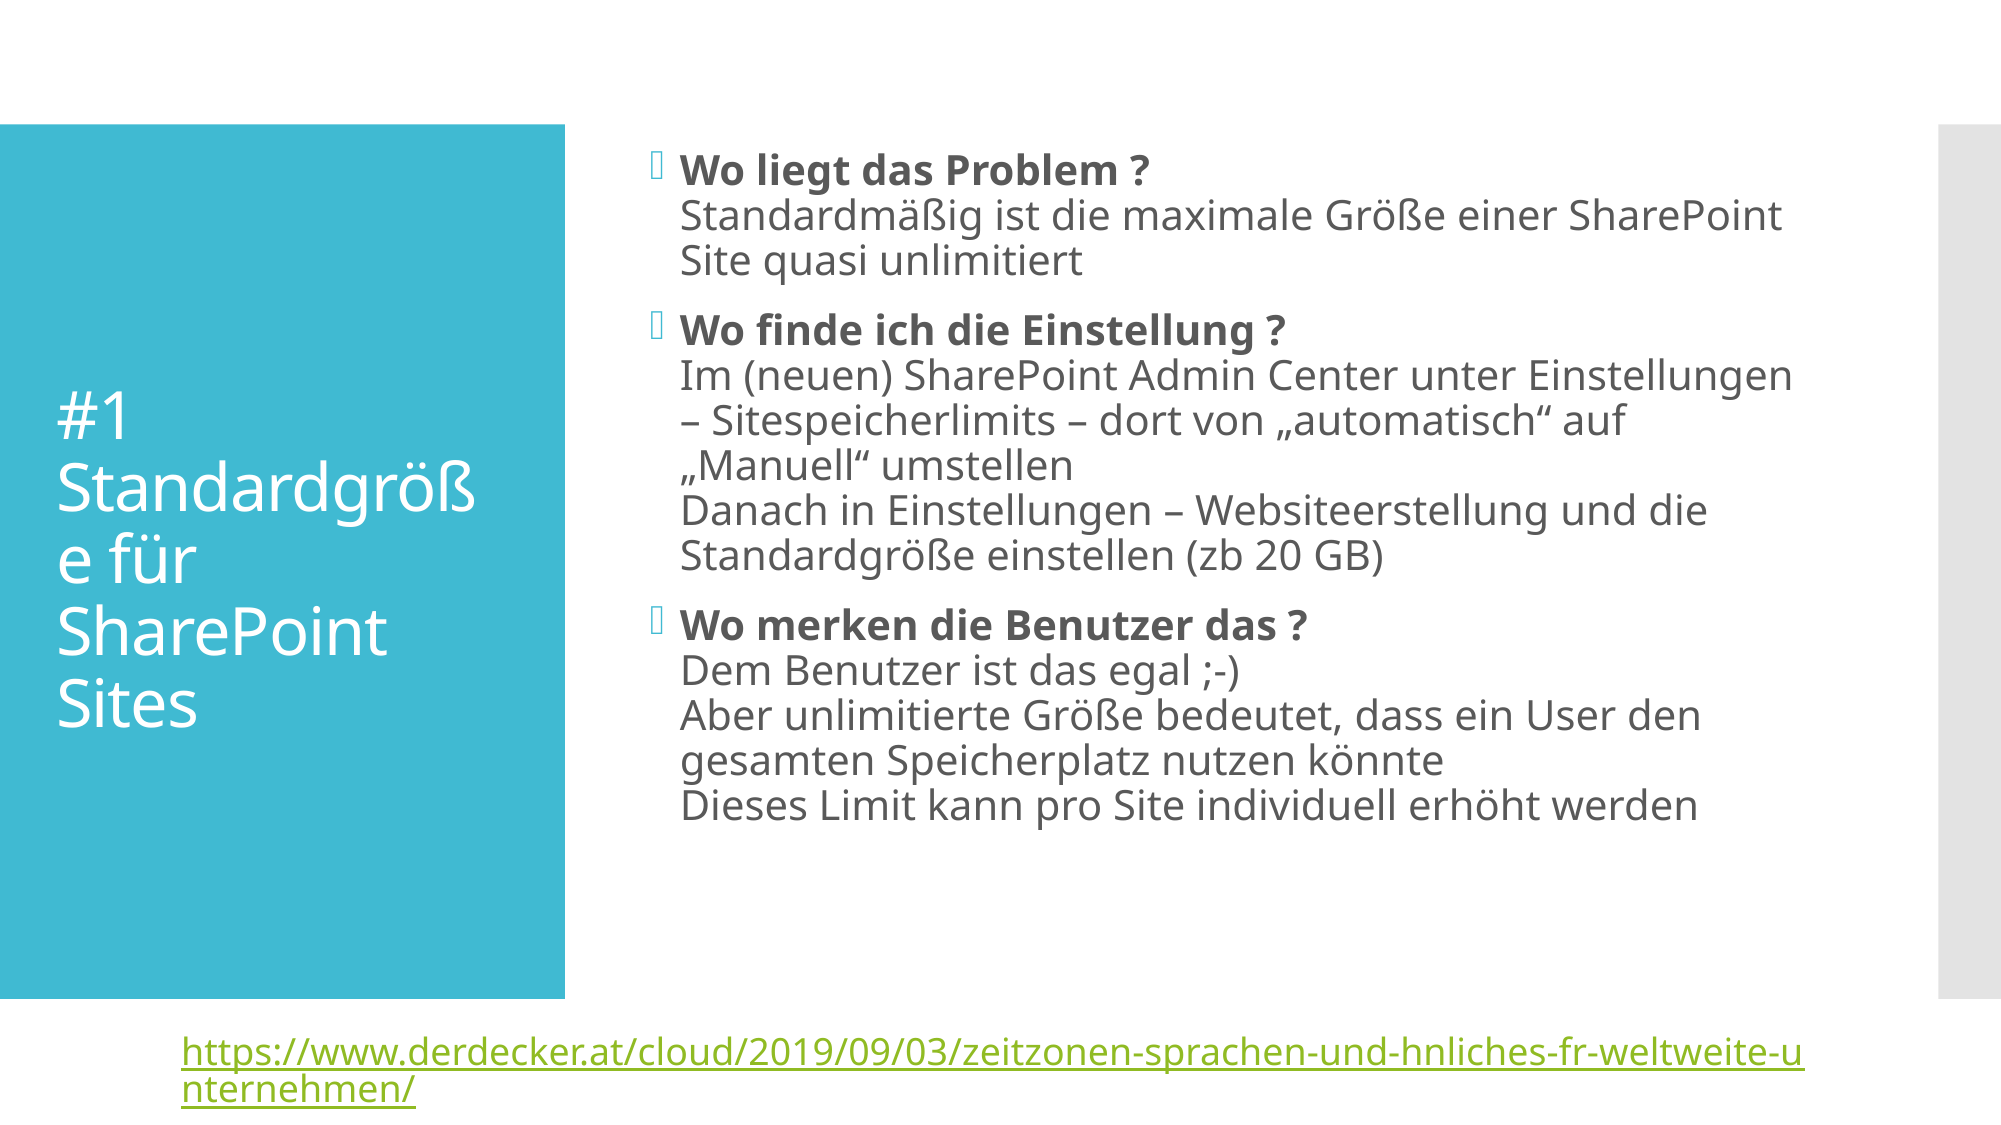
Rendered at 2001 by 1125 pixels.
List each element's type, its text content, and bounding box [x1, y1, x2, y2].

title #1 Standardgröße für SharePoint Sites [41, 184, 525, 940]
list Wo liegt das Problem ? Standardmäßig ist die maximale Größe einer SharePoint Site quasi unlimitiert Wo finde ich die Einstellung ? Im (neuen) SharePoint Admin Center unter Einstellungen – Sitespeicherlimits – dort von „automatisch“ auf „Manuell“ umstellen Danach in Einstellungen – Websiteerstellung und die Standardgröße einstellen (zb 20 GB) Wo merken die Benutzer das ? Dem Benutzer ist das egal ;-) Aber unlimitierte Größe bedeutet, dass ein User den gesamten Speicherplatz nutzen könnte Dieses Limit kann pro Site individuell erhöht werden [634, 141, 1835, 982]
text_box https://www.derdecker.at/cloud/2019/09/03/zeitzonen-sprachen-und-hnliches-fr-weltweite-unternehmen/ [166, 1020, 1834, 1087]
